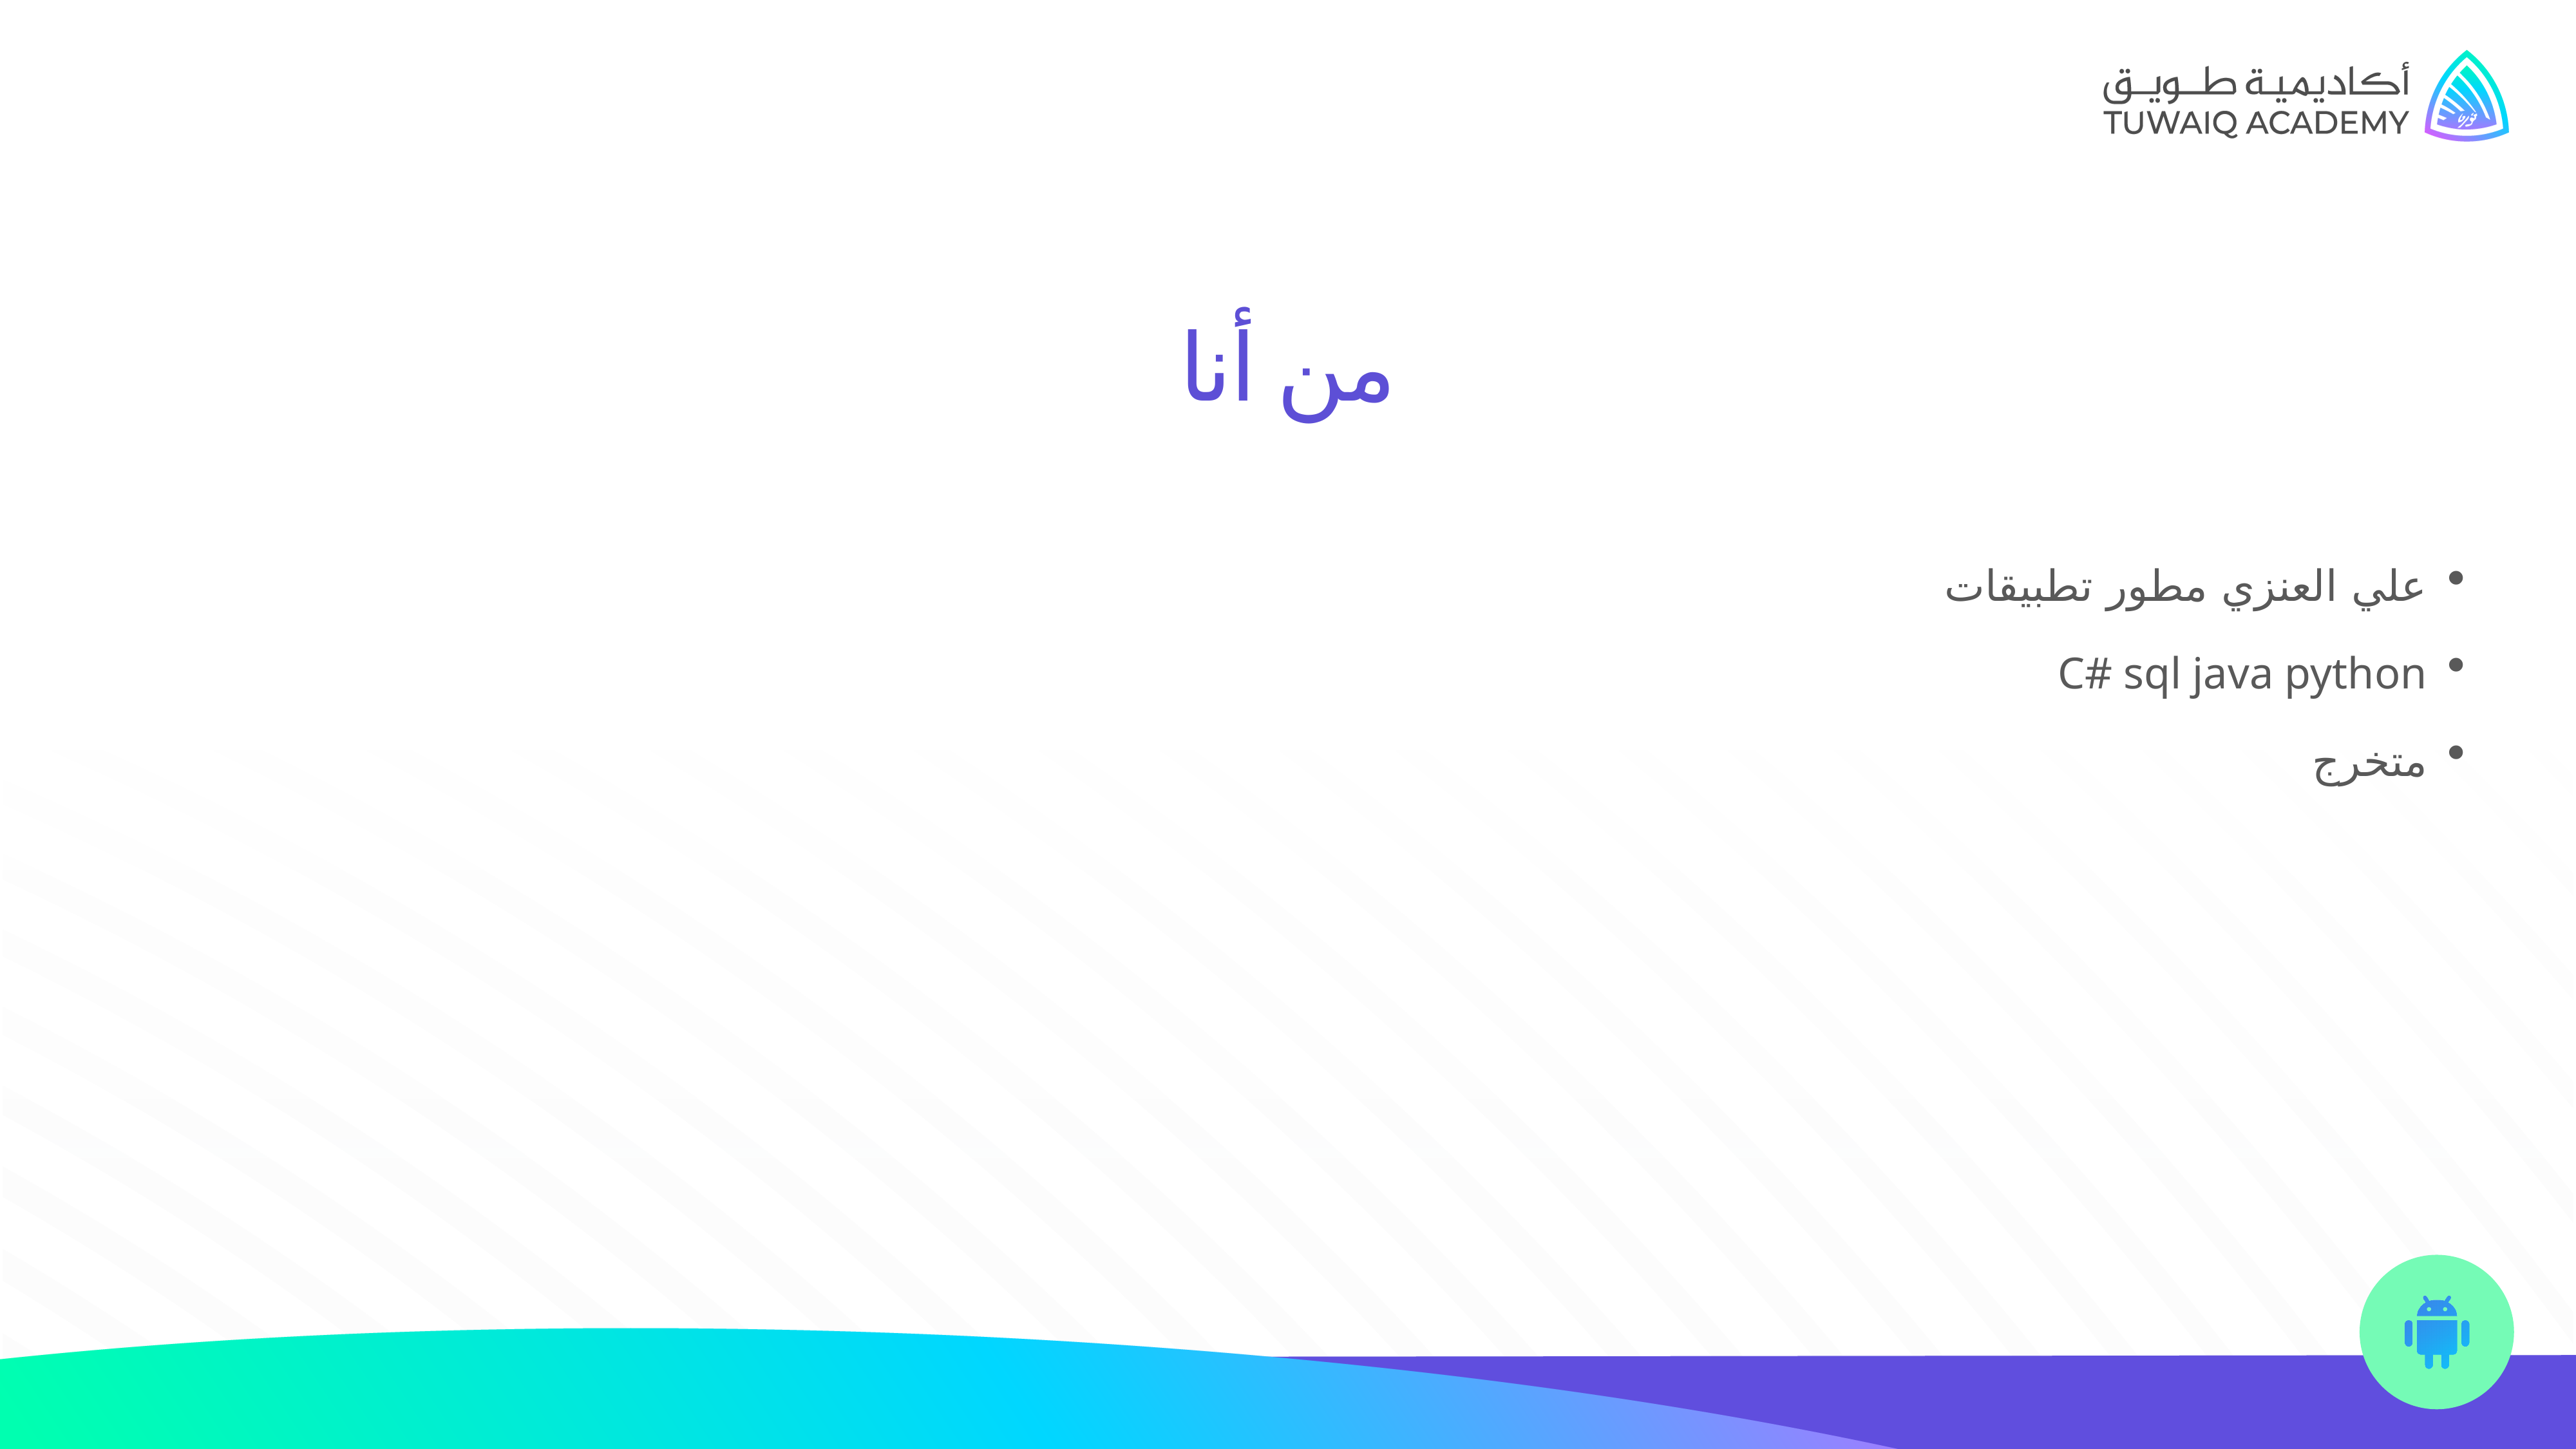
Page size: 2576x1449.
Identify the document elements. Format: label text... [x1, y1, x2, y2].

title من أنا [694, 235, 1882, 425]
subtitle علي العنزي مطور تطبيقات C# sql java python متخرج [176, 516, 2472, 1166]
picture [0, 0, 2576, 1449]
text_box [2359, 1255, 2514, 1410]
